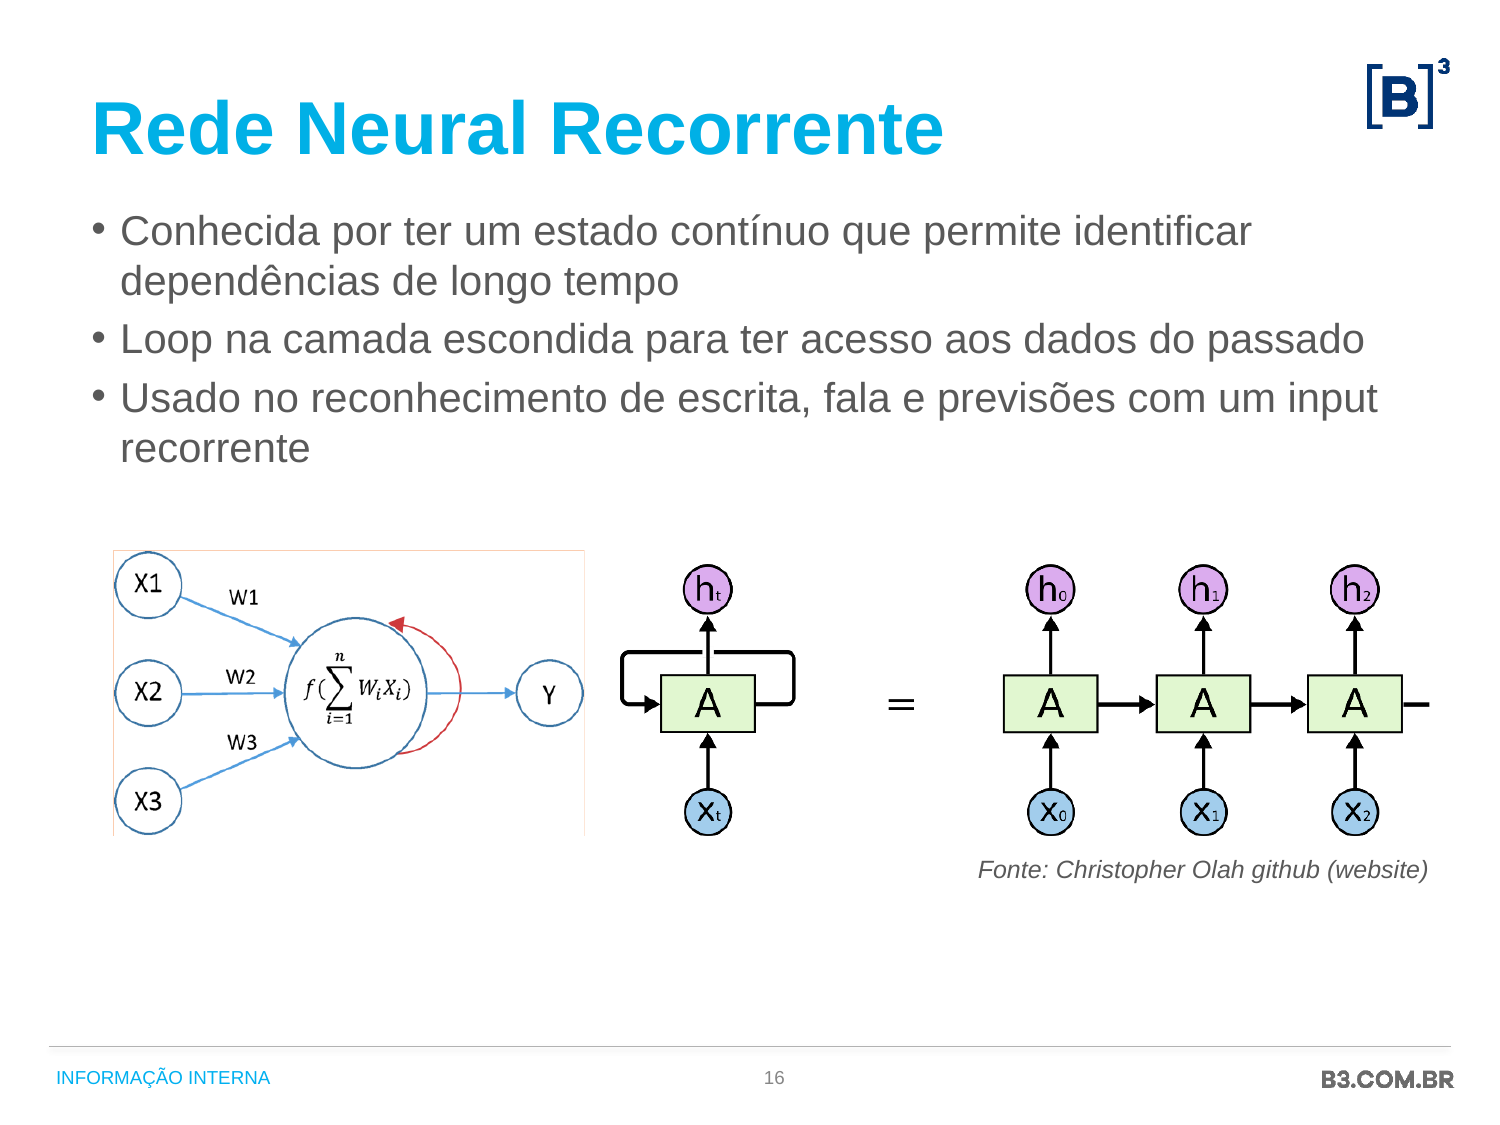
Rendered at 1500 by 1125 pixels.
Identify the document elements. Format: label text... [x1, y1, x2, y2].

text_box Rede Neural Recorrente [76, 81, 1202, 178]
text_box Fonte: Christopher Olah github (website) [963, 846, 1495, 891]
list Conhecida por ter um estado contínuo que permite identificar dependências de longo tempo Loop na camada escondida para ter acesso aos dados do passado Usado no reconhecimento de escrita, fala e previsões com um input recorrente [76, 196, 1477, 271]
picture [111, 550, 585, 837]
picture [619, 563, 1430, 837]
picture [1367, 58, 1450, 129]
